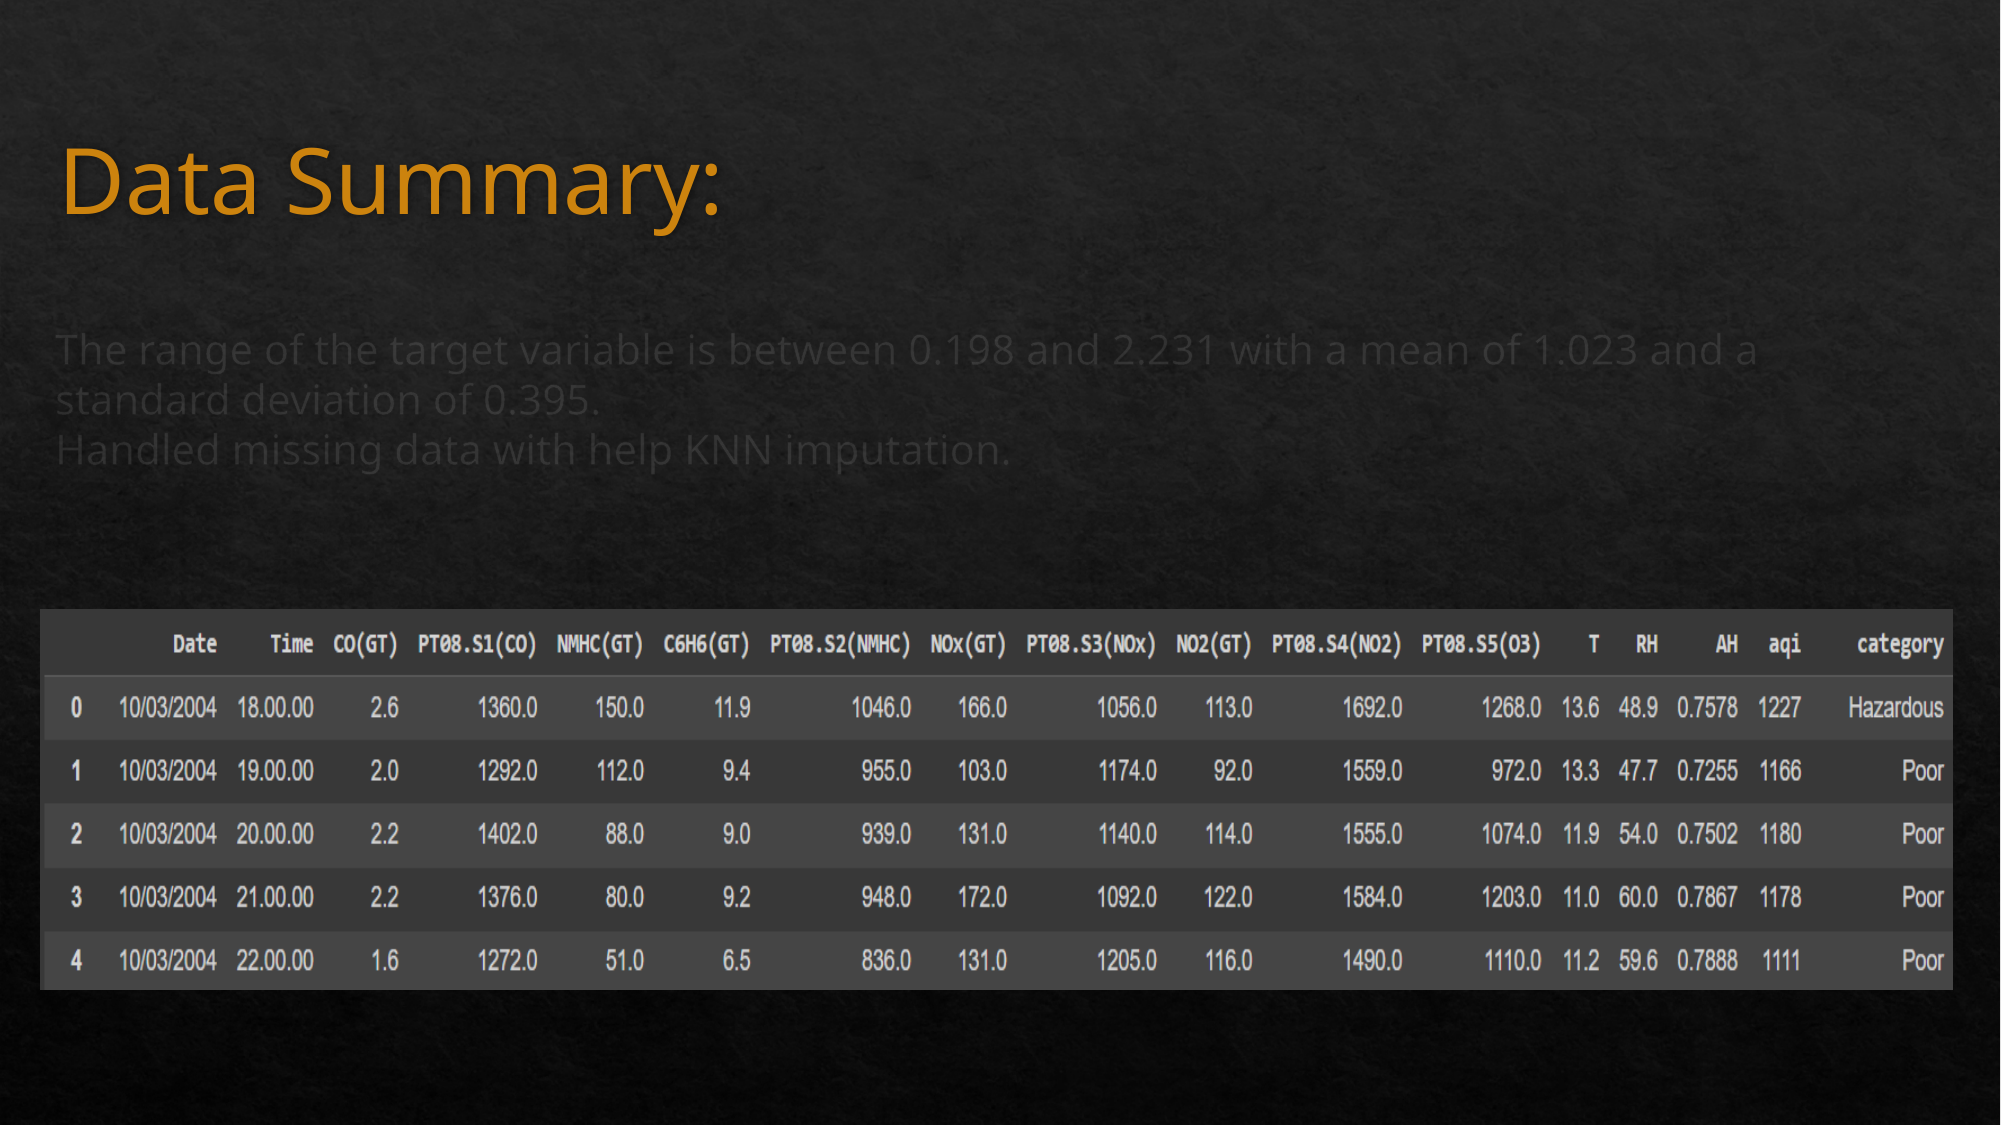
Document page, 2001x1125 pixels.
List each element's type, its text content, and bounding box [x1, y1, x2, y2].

text_box Data Summary: [20, 135, 1911, 242]
picture [39, 609, 1954, 991]
text_box The range of the target variable is between 0.198 and 2.231 with a mean of 1.023 and a standard deviation of 0.395. Handled missing data with help KNN imputation. [40, 315, 1911, 481]
